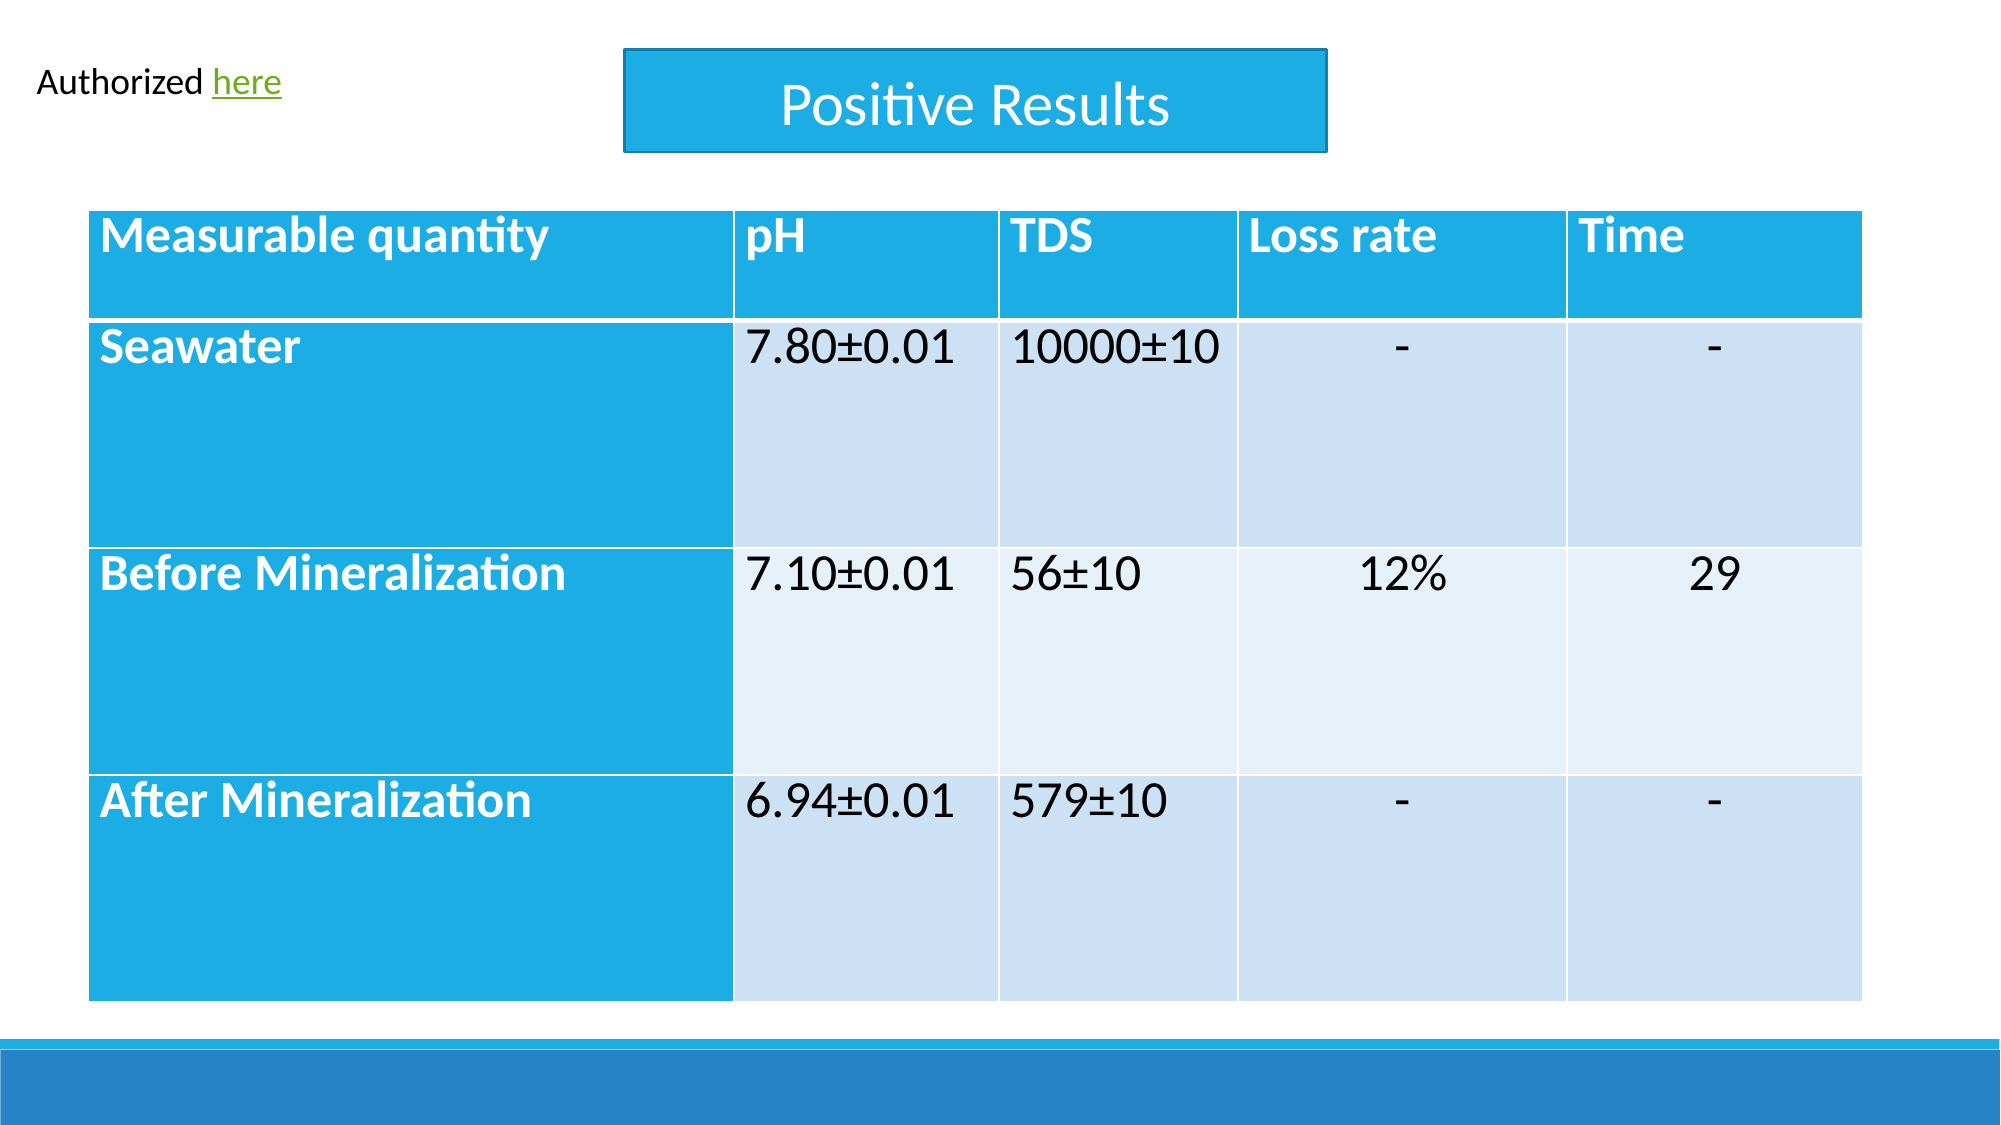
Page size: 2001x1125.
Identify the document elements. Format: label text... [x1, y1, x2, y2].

table_cell 7.10±0.01 [735, 549, 998, 774]
table_header Measurable quantity [89, 211, 733, 318]
table_cell 6.94±0.01 [735, 776, 998, 1001]
table_cell - [1568, 776, 1862, 1001]
table_cell Before Mineralization [89, 549, 733, 774]
text_box Authorized here [21, 49, 478, 110]
table_cell 7.80±0.01 [735, 323, 998, 547]
table_header pH [735, 211, 998, 318]
table_cell - [1568, 323, 1862, 547]
table_cell 10000±10 [1000, 323, 1237, 547]
table_cell Seawater [89, 323, 733, 547]
text_box Positive Results [623, 48, 1328, 153]
table_header Loss rate [1239, 211, 1566, 318]
table_cell 29 [1568, 549, 1862, 774]
table_cell - [1239, 323, 1566, 547]
table_header Time [1568, 211, 1862, 318]
table_cell - [1239, 776, 1566, 1001]
table_header TDS [1000, 211, 1237, 318]
table_cell After Mineralization [89, 776, 733, 1001]
table_cell 56±10 [1000, 549, 1237, 774]
table_cell 12% [1239, 549, 1566, 774]
table_cell 579±10 [1000, 776, 1237, 1001]
